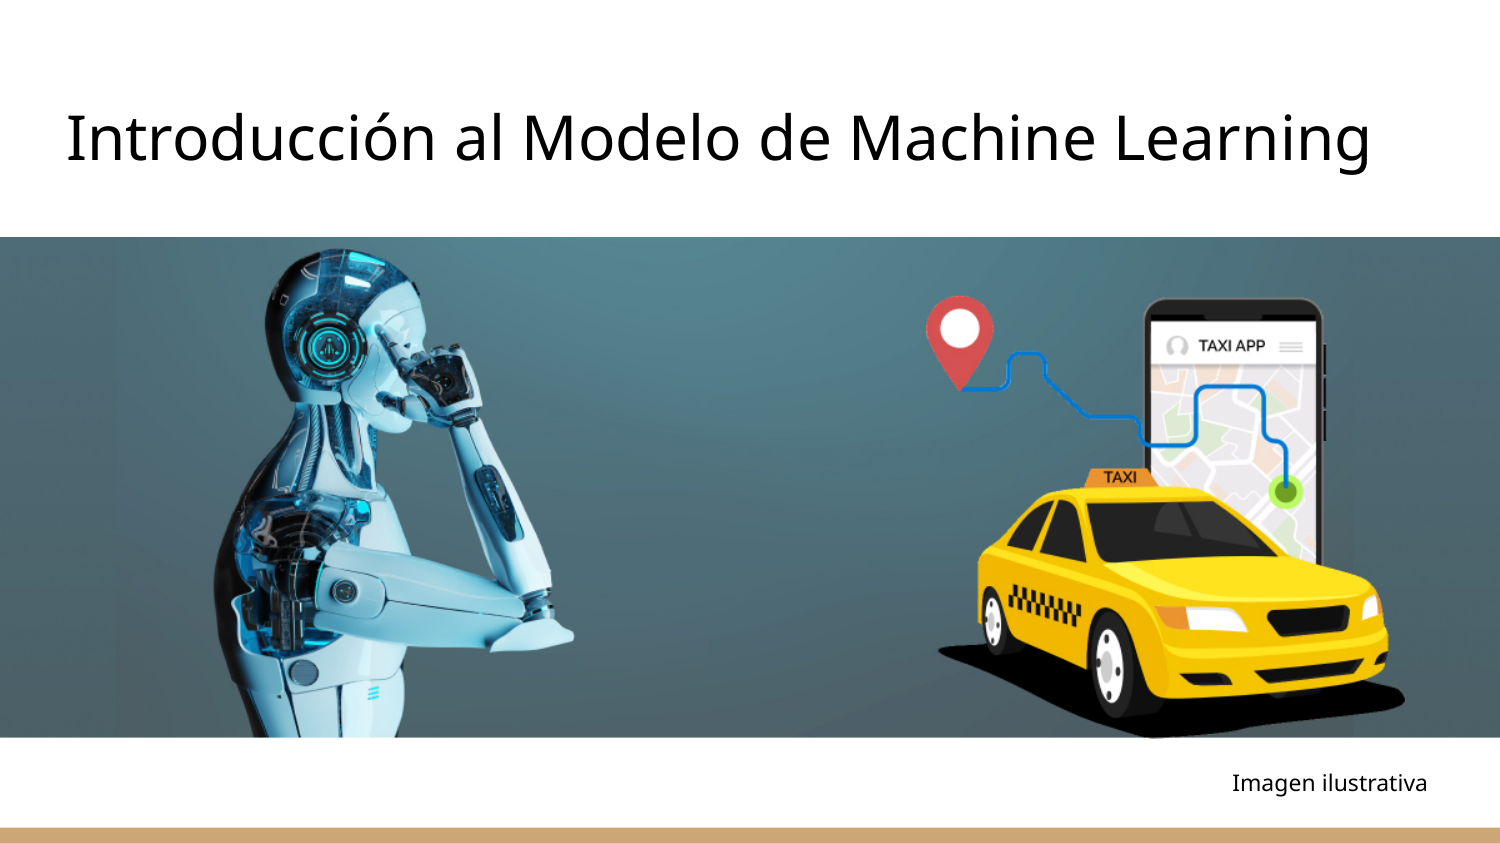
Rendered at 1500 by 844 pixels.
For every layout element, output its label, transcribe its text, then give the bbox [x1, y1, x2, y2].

title Introducción al Modelo de Machine Learning [51, 51, 1449, 189]
text_box Imagen ilustrativa [1217, 753, 1449, 809]
picture [0, 237, 1500, 740]
